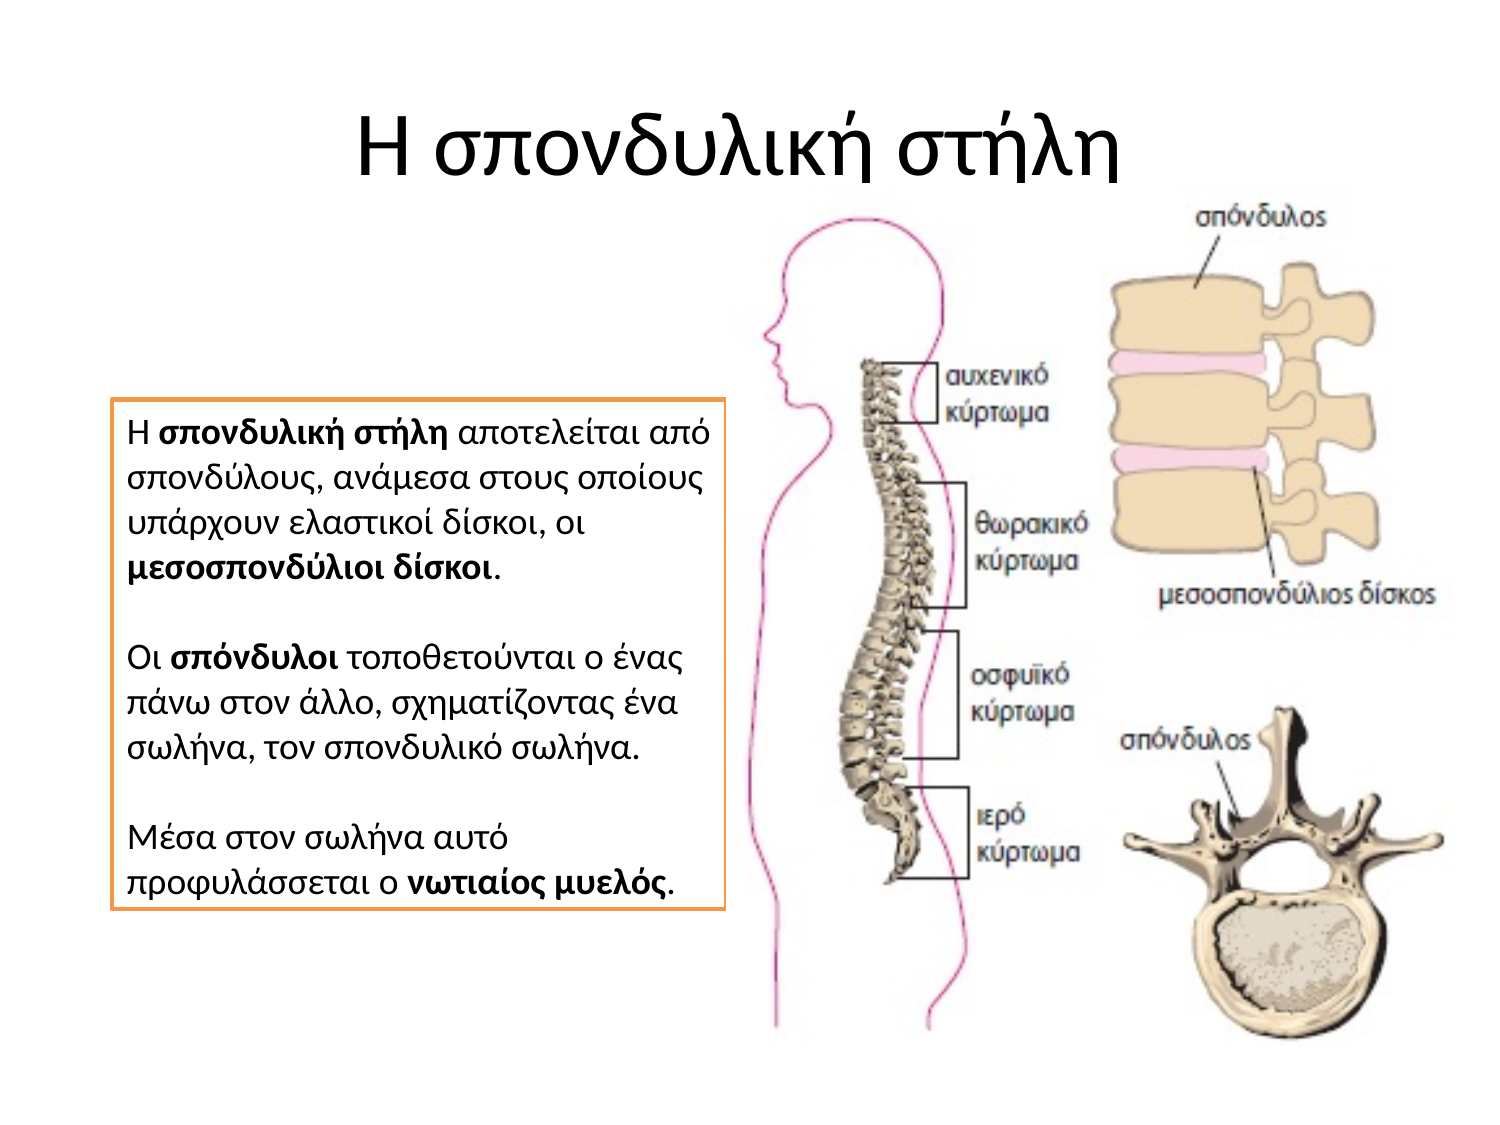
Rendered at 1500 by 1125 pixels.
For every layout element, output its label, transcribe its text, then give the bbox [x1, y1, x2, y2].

picture [726, 182, 1455, 1047]
text_box Η σπονδυλική στήλη αποτελείται από σπονδύλους, ανάμεσα στους οποίους υπάρχουν ελαστικοί δίσκοι, οι μεσοσπονδύλιοι δίσκοι. Οι σπόνδυλοι τοποθετούνται ο ένας πάνω στον άλλο, σχηματίζοντας ένα σωλήνα, τον σπονδυλικό σωλήνα. Μέσα στον σωλήνα αυτό προφυλάσσεται ο νωτιαίος μυελός. [110, 397, 720, 911]
title Η σπονδυλική στήλη [75, 45, 1425, 233]
